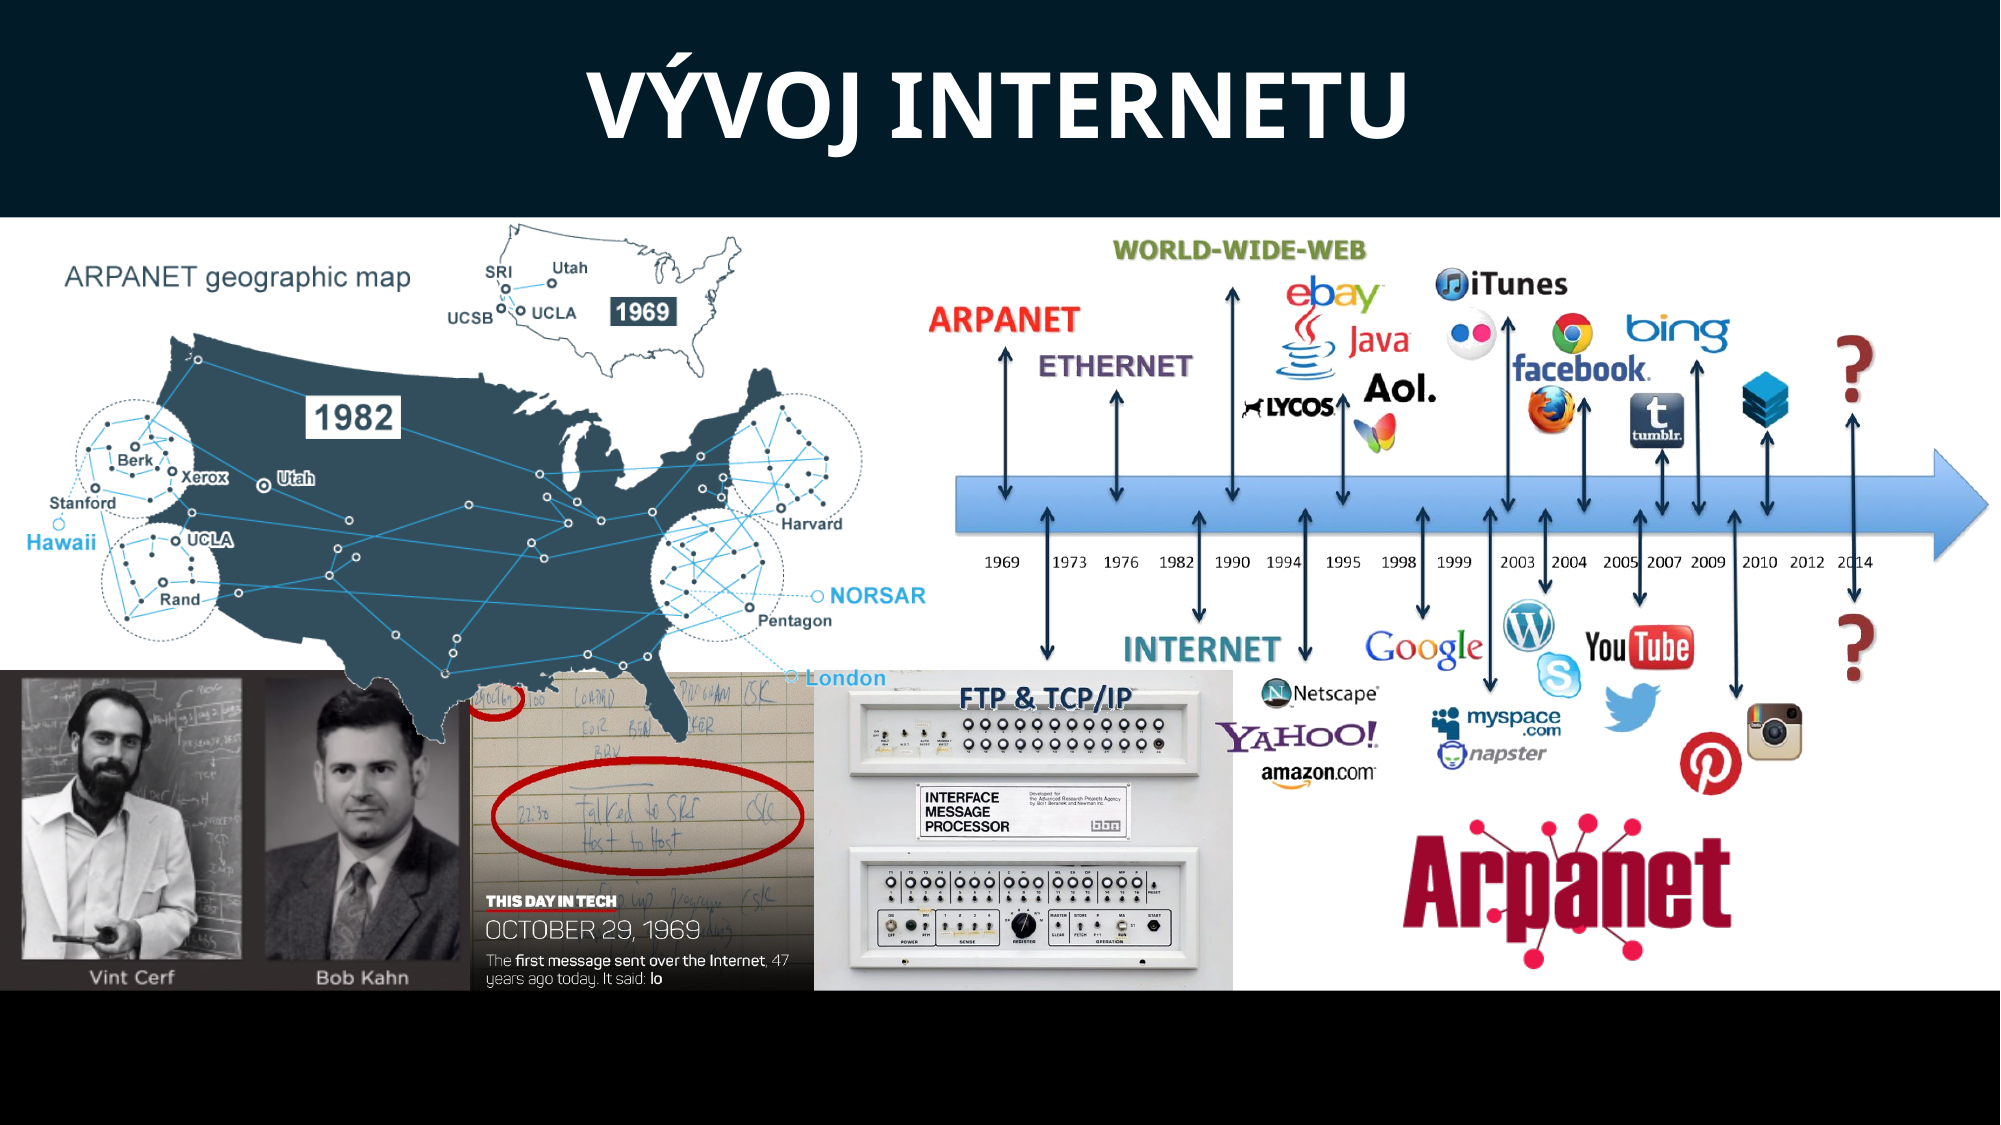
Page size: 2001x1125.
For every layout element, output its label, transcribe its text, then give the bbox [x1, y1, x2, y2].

title VÝVOJ INTERNETU [0, 0, 2000, 217]
picture [0, 196, 2000, 1017]
text_box [0, 990, 2000, 1125]
